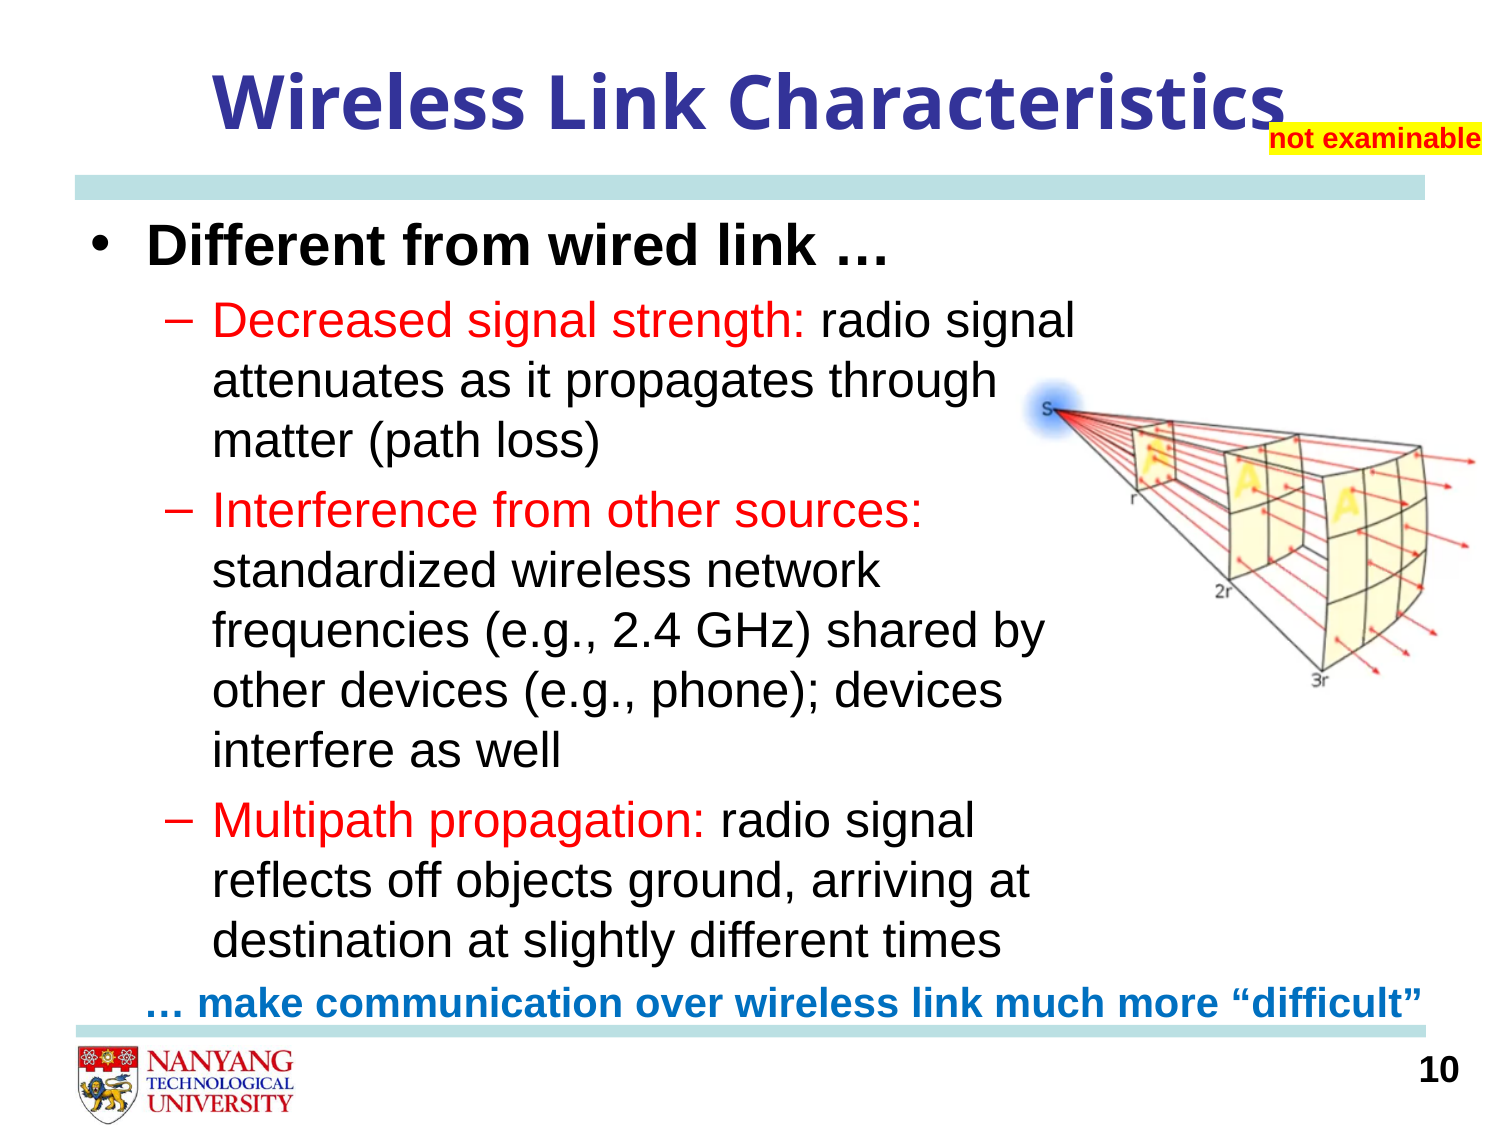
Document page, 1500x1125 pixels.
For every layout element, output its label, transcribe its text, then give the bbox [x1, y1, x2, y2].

title Wireless Link Characteristics [75, 24, 1425, 175]
text_box not examinable [1254, 111, 1500, 162]
slide_number 10 [1374, 1037, 1475, 1100]
picture [1013, 356, 1500, 700]
text_box … make communication over wireless link much more “difficult” [54, 968, 1500, 1034]
picture [75, 1045, 296, 1125]
list Different from wired link … Decreased signal strength: radio signal attenuates as it propagates through matter (path loss) Interference from other sources: standardized wireless network frequencies (e.g., 2.4 GHz) shared by other devices (e.g., phone); devices interfere as well Multipath propagation: radio signal reflects off objects ground, arriving at destination at slightly different times [75, 200, 1105, 968]
